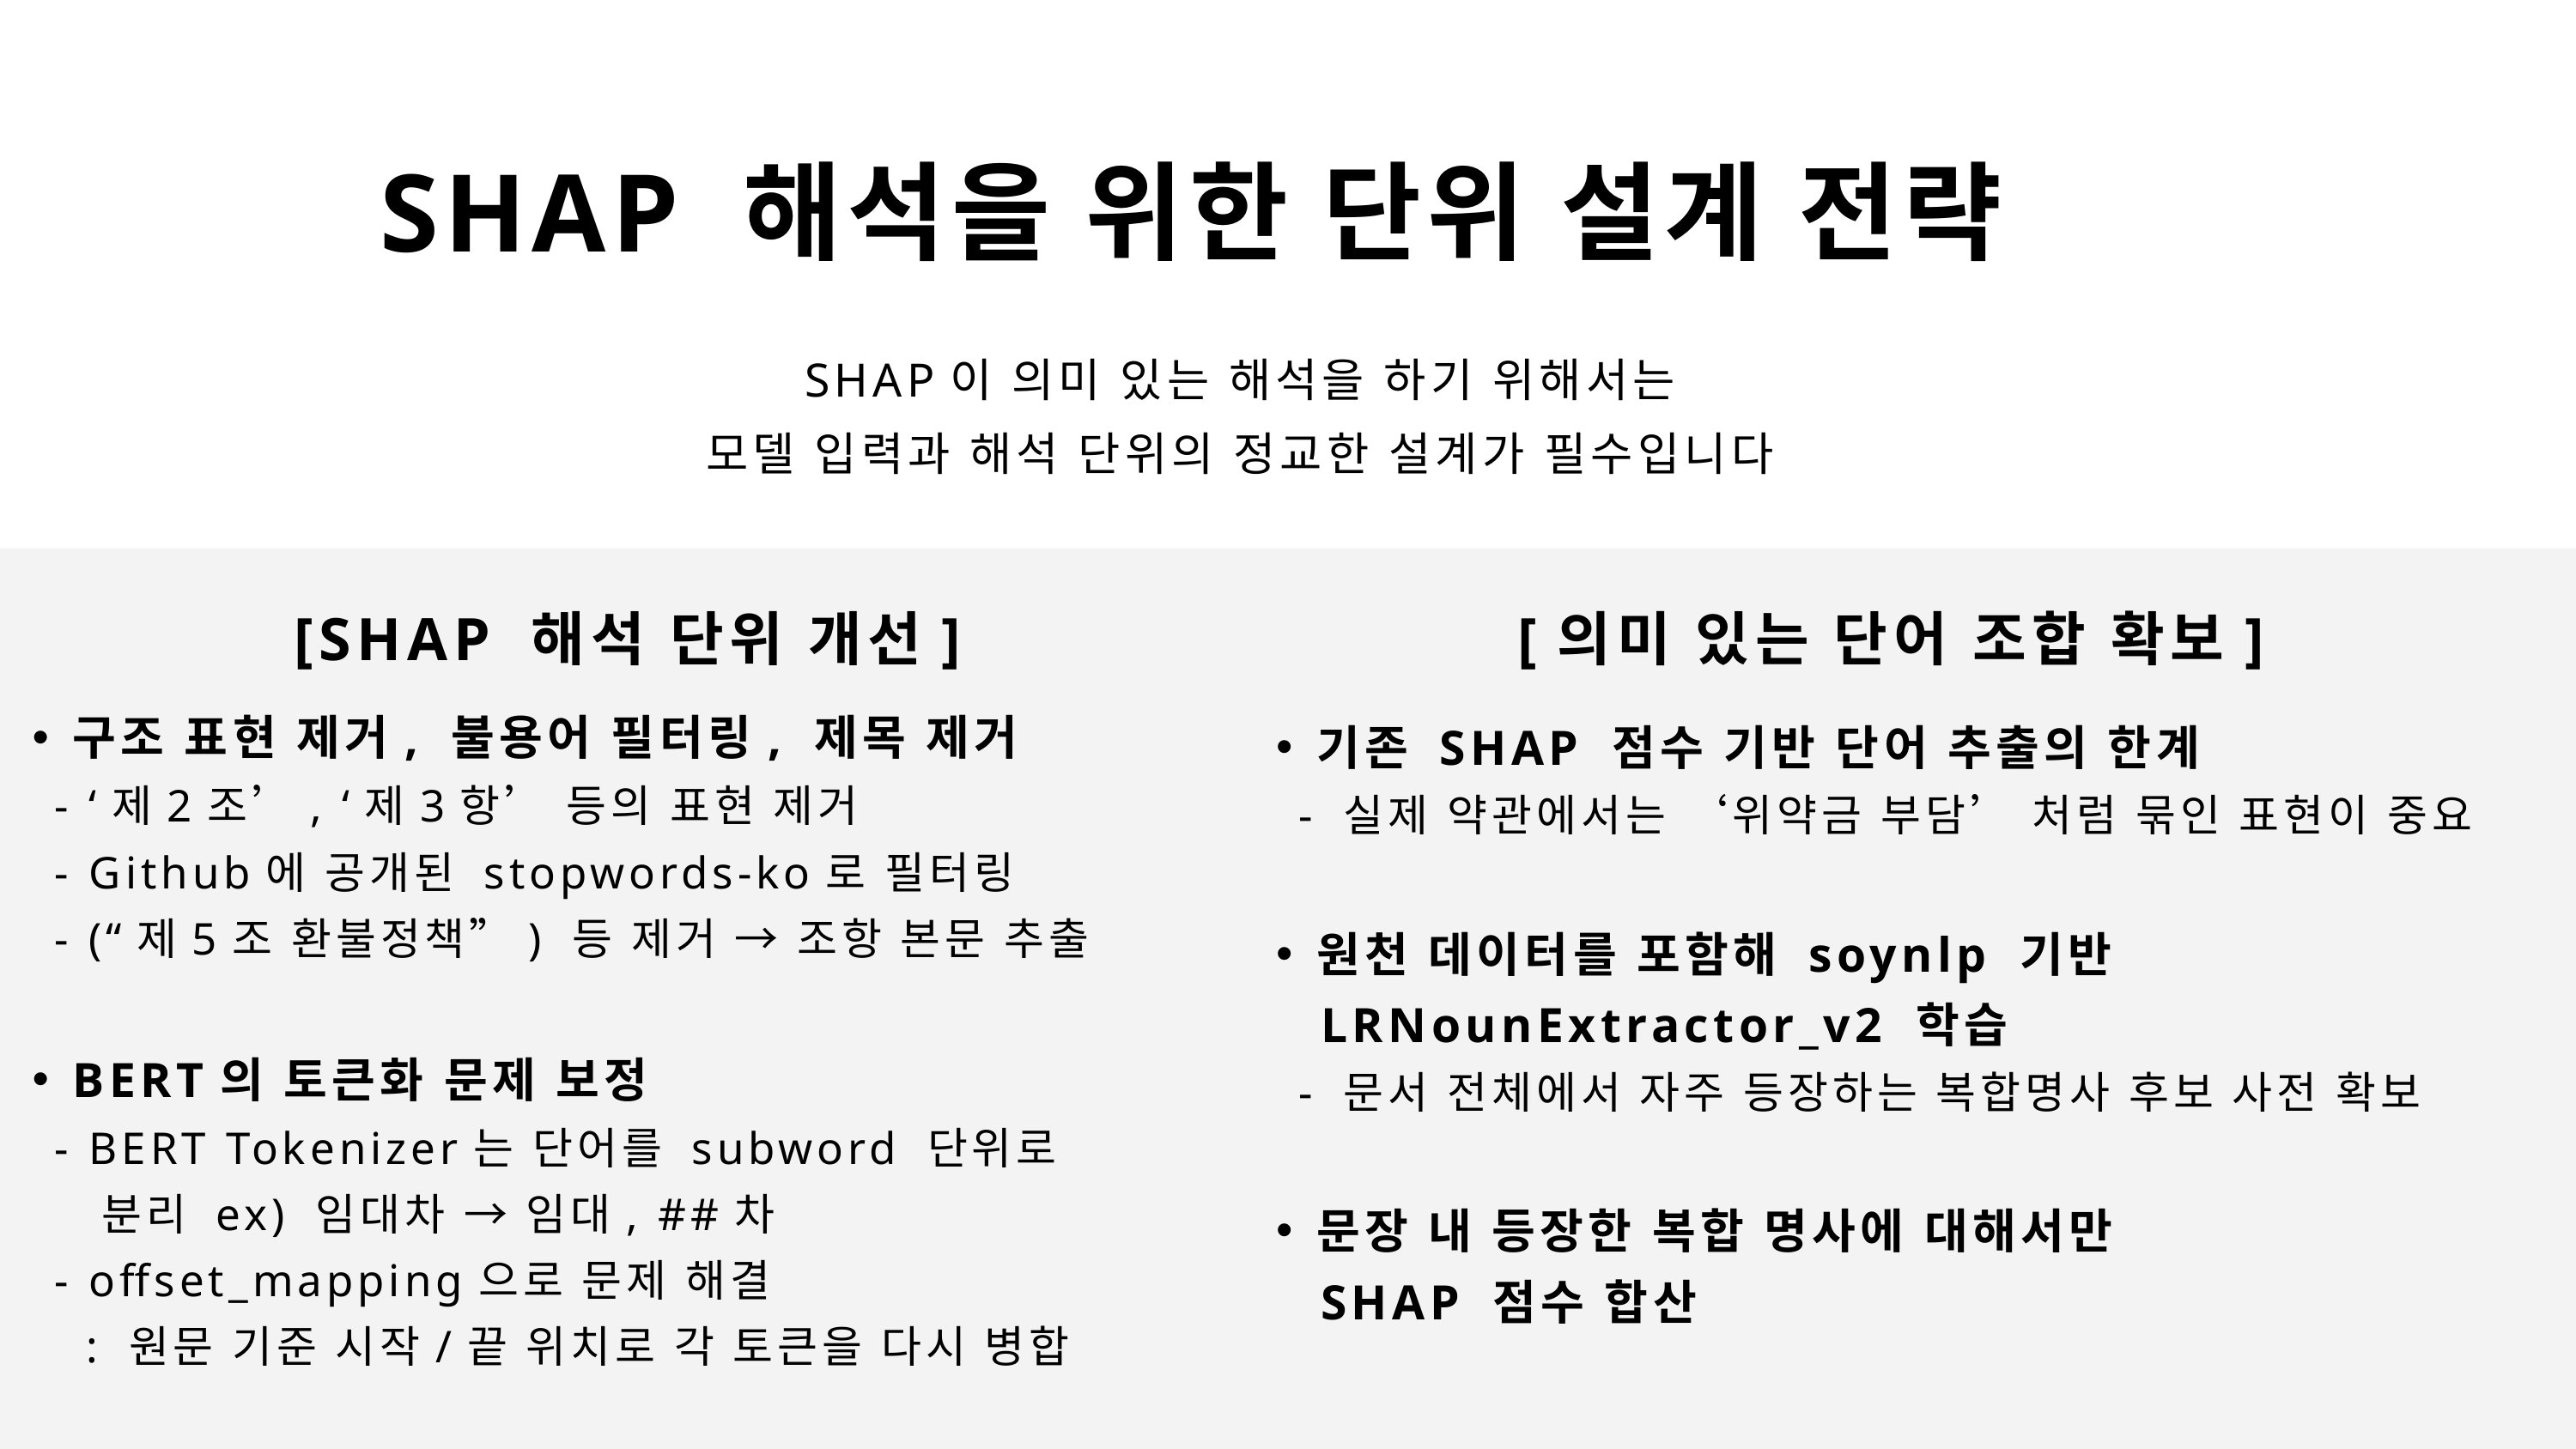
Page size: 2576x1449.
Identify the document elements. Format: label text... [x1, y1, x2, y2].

text_box SHAP 해석을 위한 단위 설계 전략 [0, 123, 2426, 274]
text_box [0, 548, 2576, 1449]
text_box SHAP이 의미 있는 해석을 하기 위해서는 모델 입력과 해석 단위의 정교한 설계가 필수입니다 [459, 332, 2022, 480]
